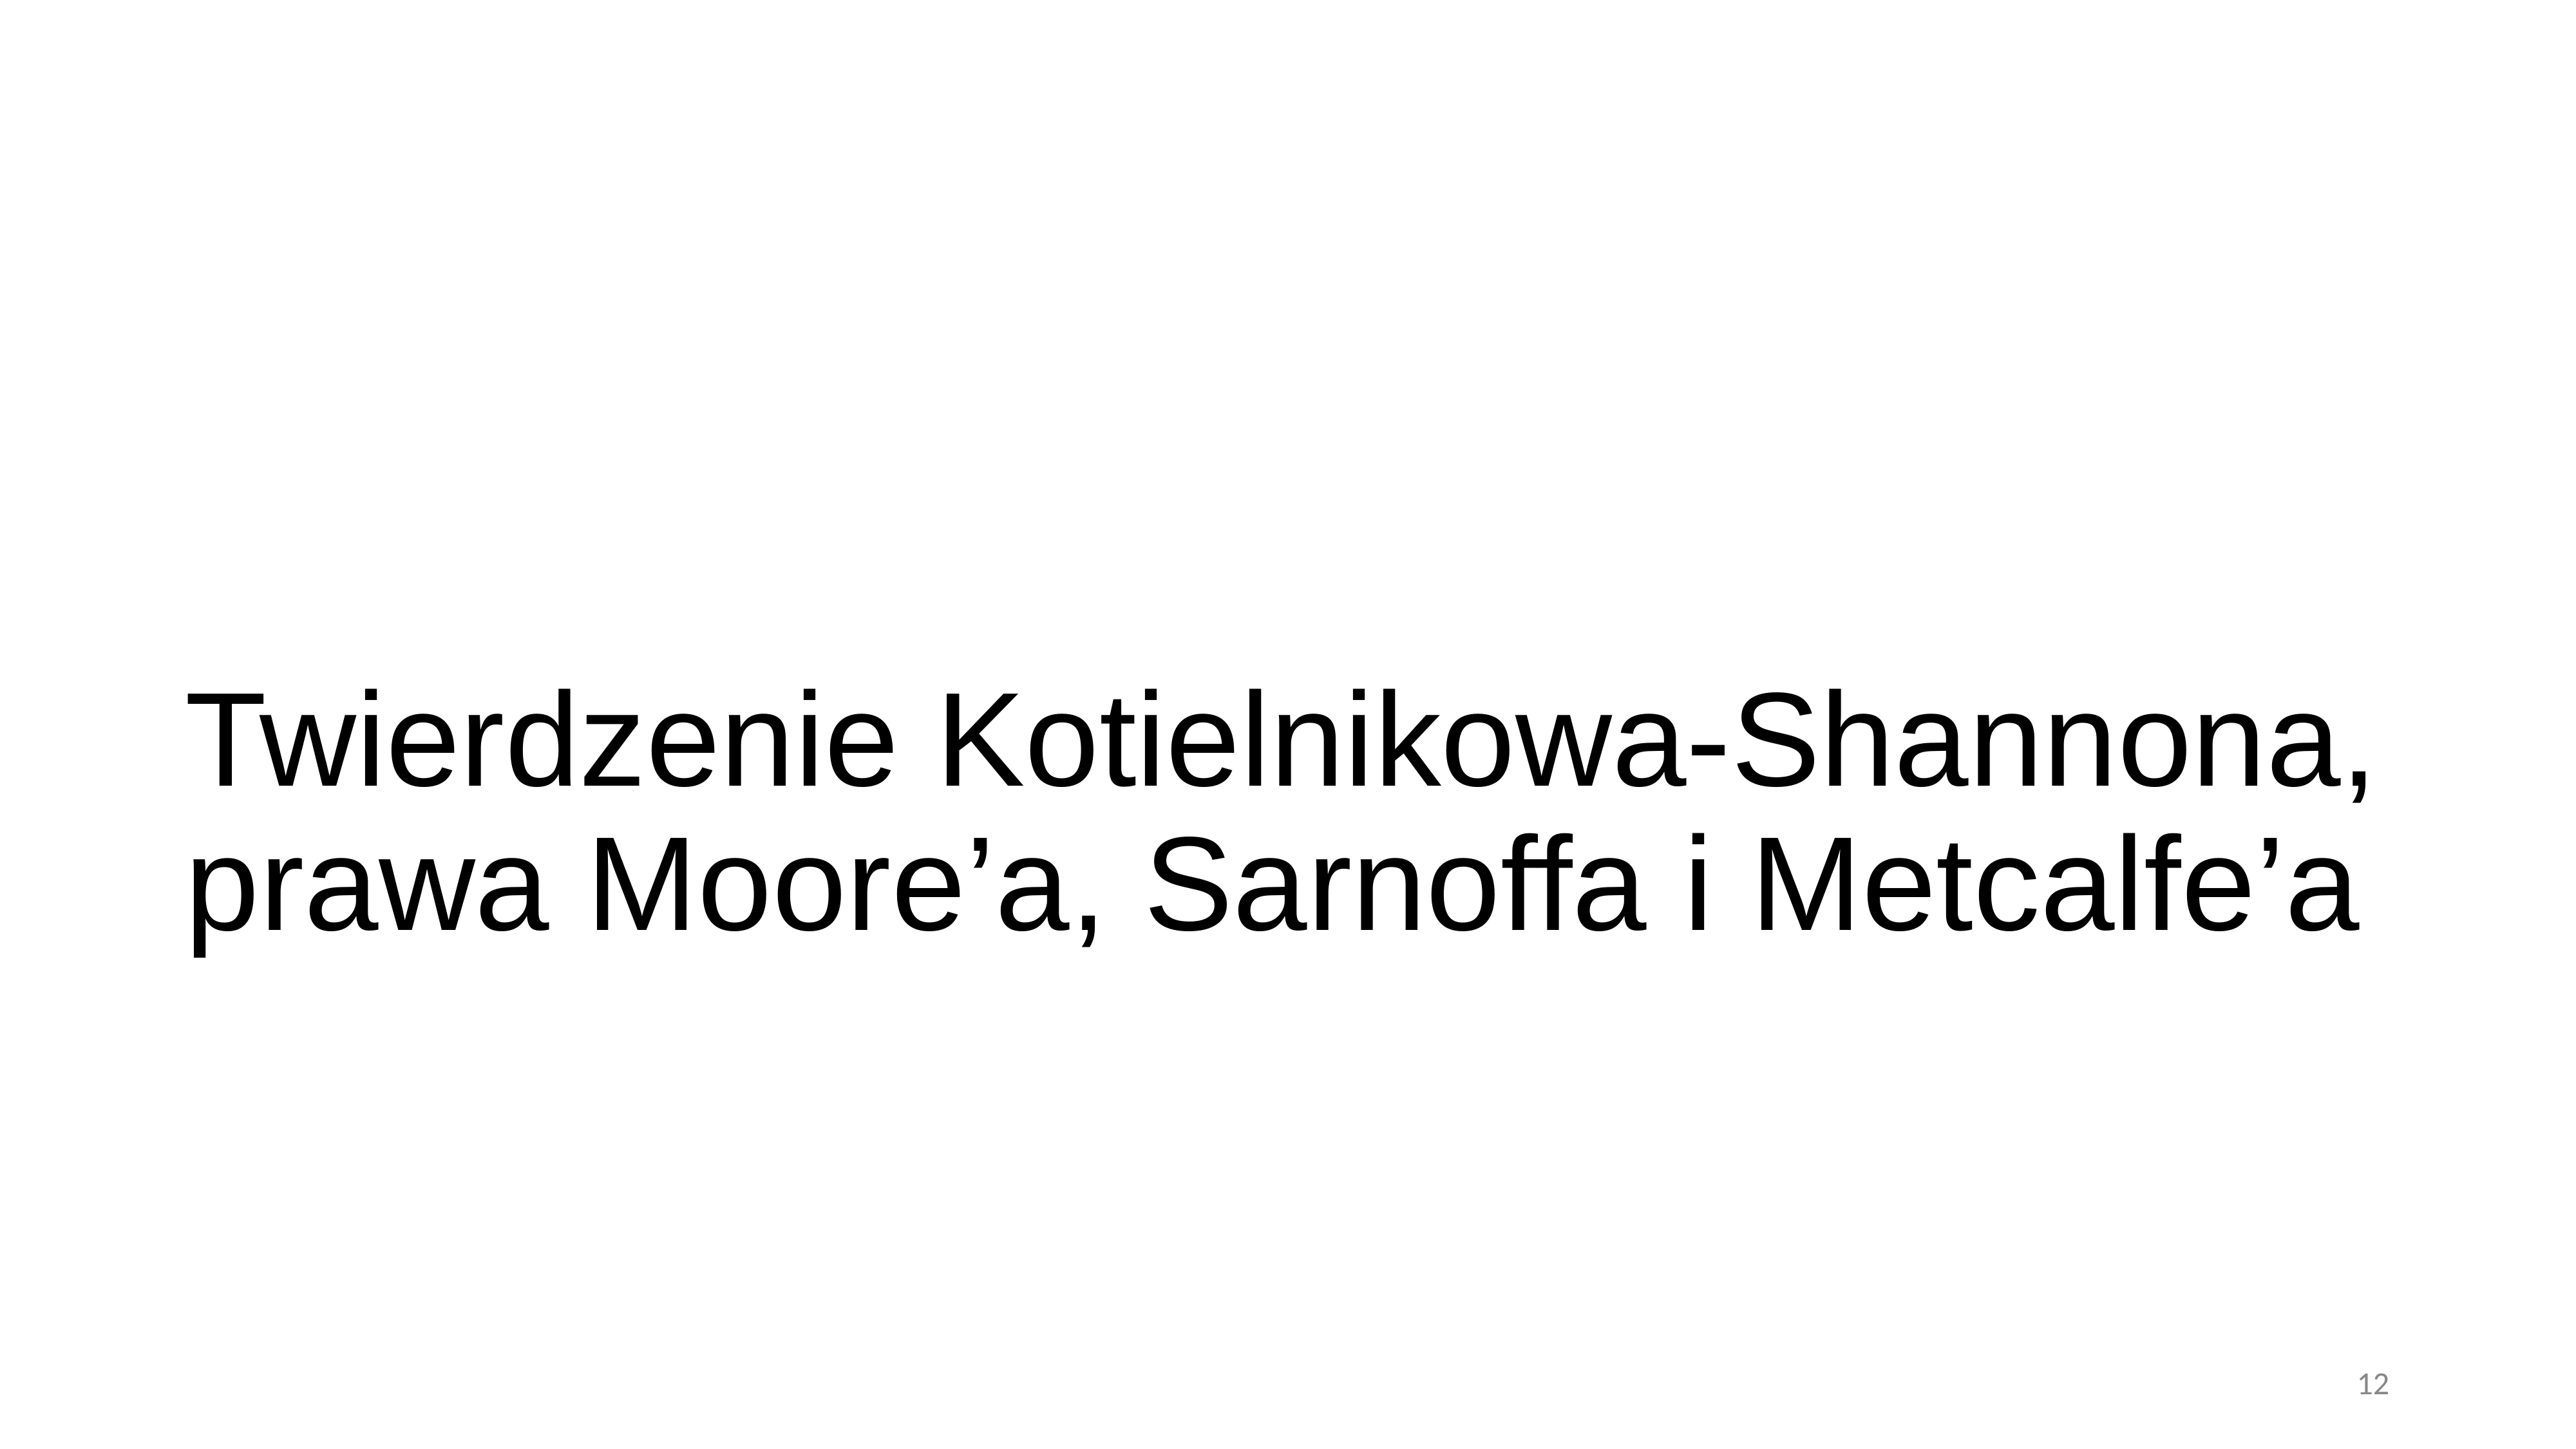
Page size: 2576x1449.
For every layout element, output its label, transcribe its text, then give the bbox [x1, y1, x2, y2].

slide_number ‹#› [1819, 1343, 2399, 1421]
title Twierdzenie Kotielnikowa-Shannona, prawa Moore’a, Sarnoffa i Metcalfe’a [175, 361, 2398, 964]
